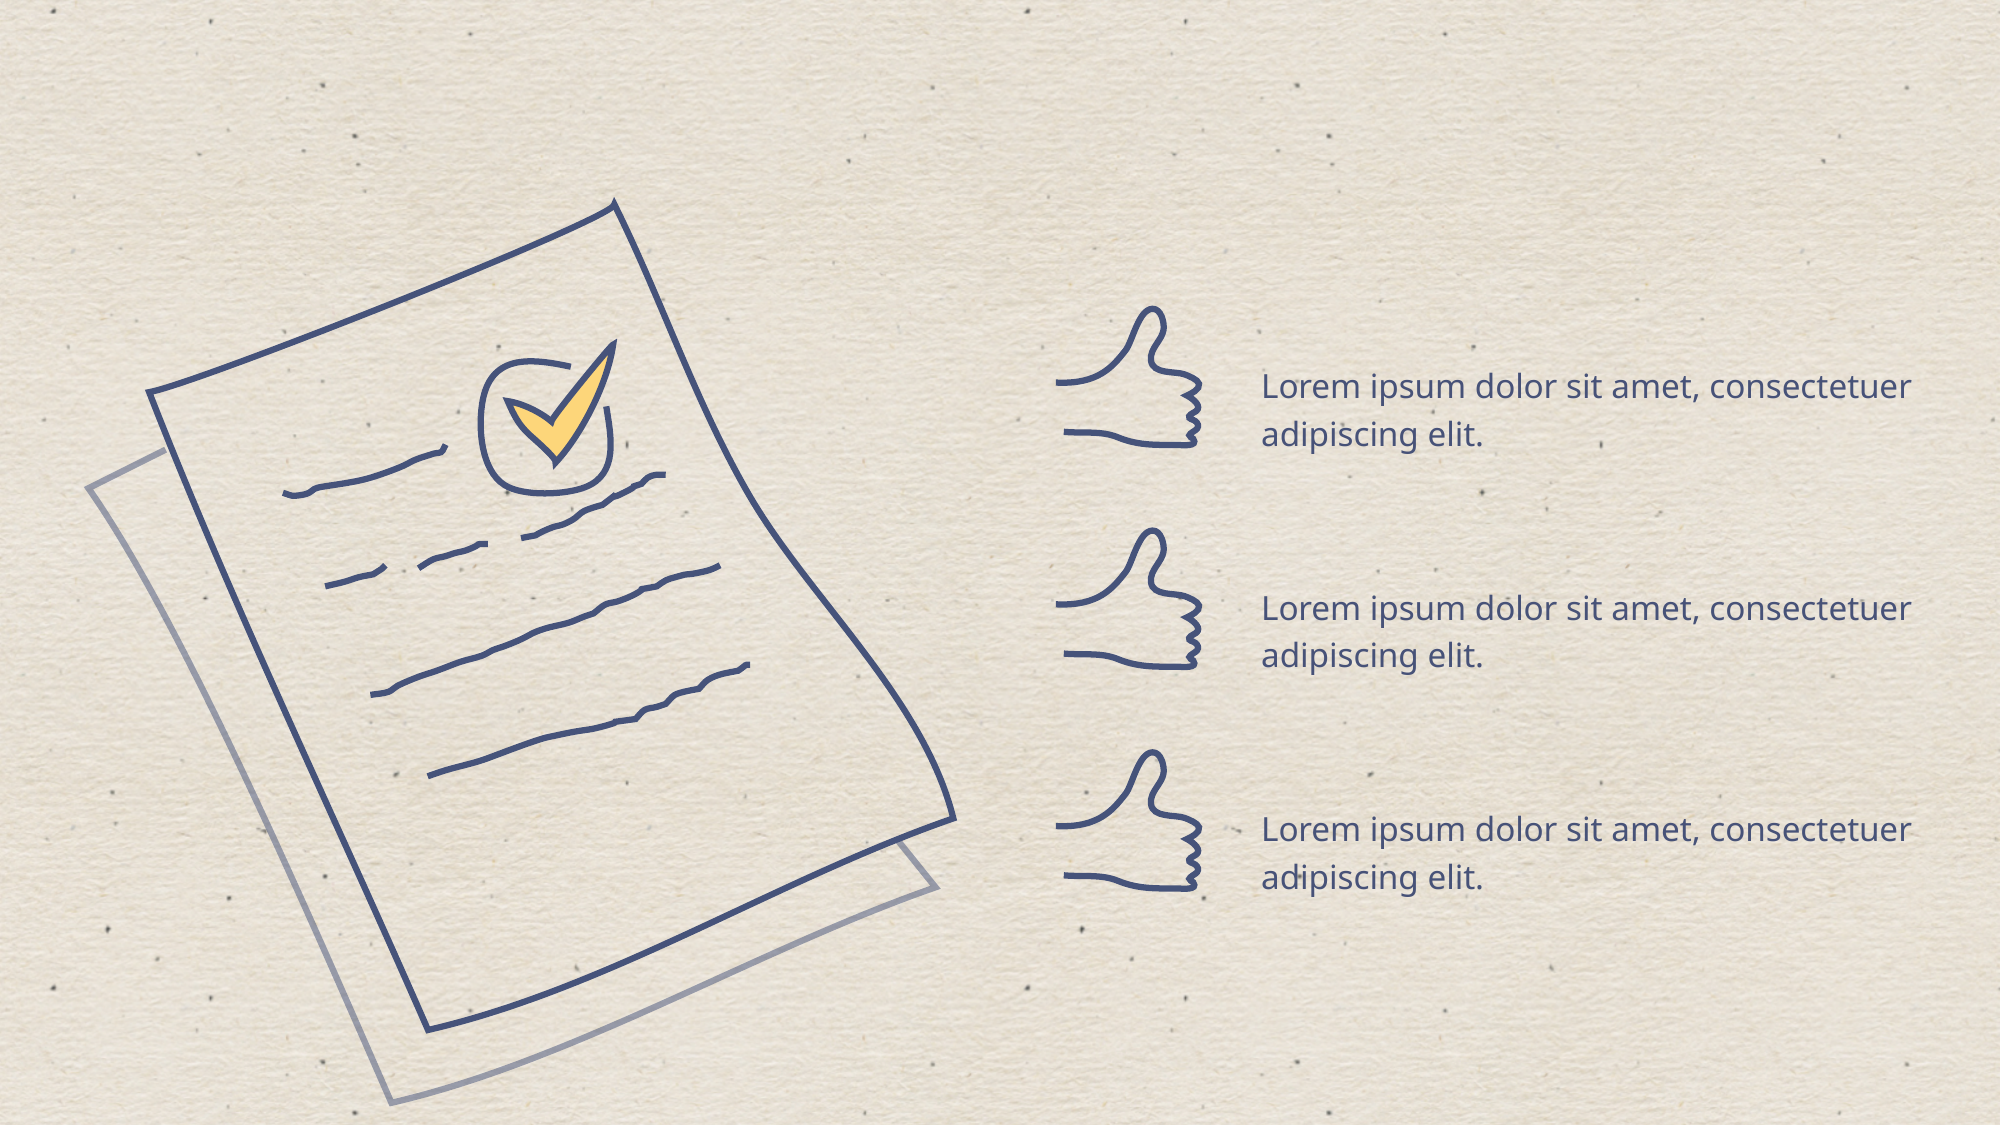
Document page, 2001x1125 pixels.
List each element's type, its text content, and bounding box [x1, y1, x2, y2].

text_box [1055, 752, 1199, 889]
text_box Lorem ipsum dolor sit amet, consectetuer adipiscing elit. [1254, 794, 1979, 903]
text_box Lorem ipsum dolor sit amet, consectetuer adipiscing elit. [1254, 350, 1979, 459]
text_box [1055, 308, 1199, 446]
text_box Lorem ipsum dolor sit amet, consectetuer adipiscing elit. [1254, 572, 1979, 681]
picture [0, 0, 2000, 1125]
text_box [1055, 530, 1199, 667]
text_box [129, 232, 911, 1068]
